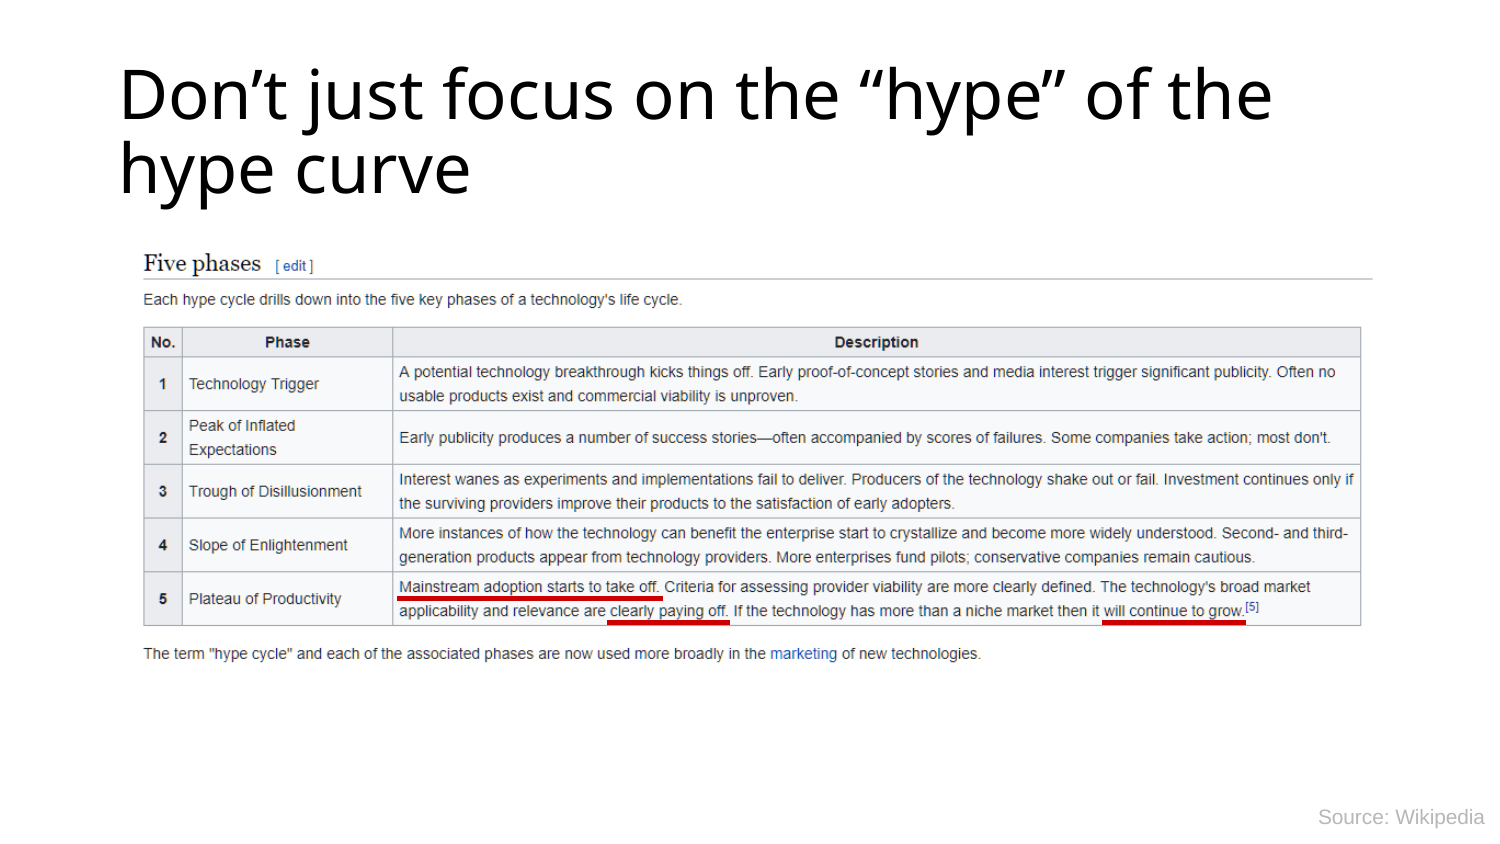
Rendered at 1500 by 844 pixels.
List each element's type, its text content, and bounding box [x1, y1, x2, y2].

picture [127, 242, 1373, 671]
title Don’t just focus on the “hype” of the hype curve [103, 44, 1397, 208]
text_box Source: Wikipedia [920, 776, 1500, 844]
